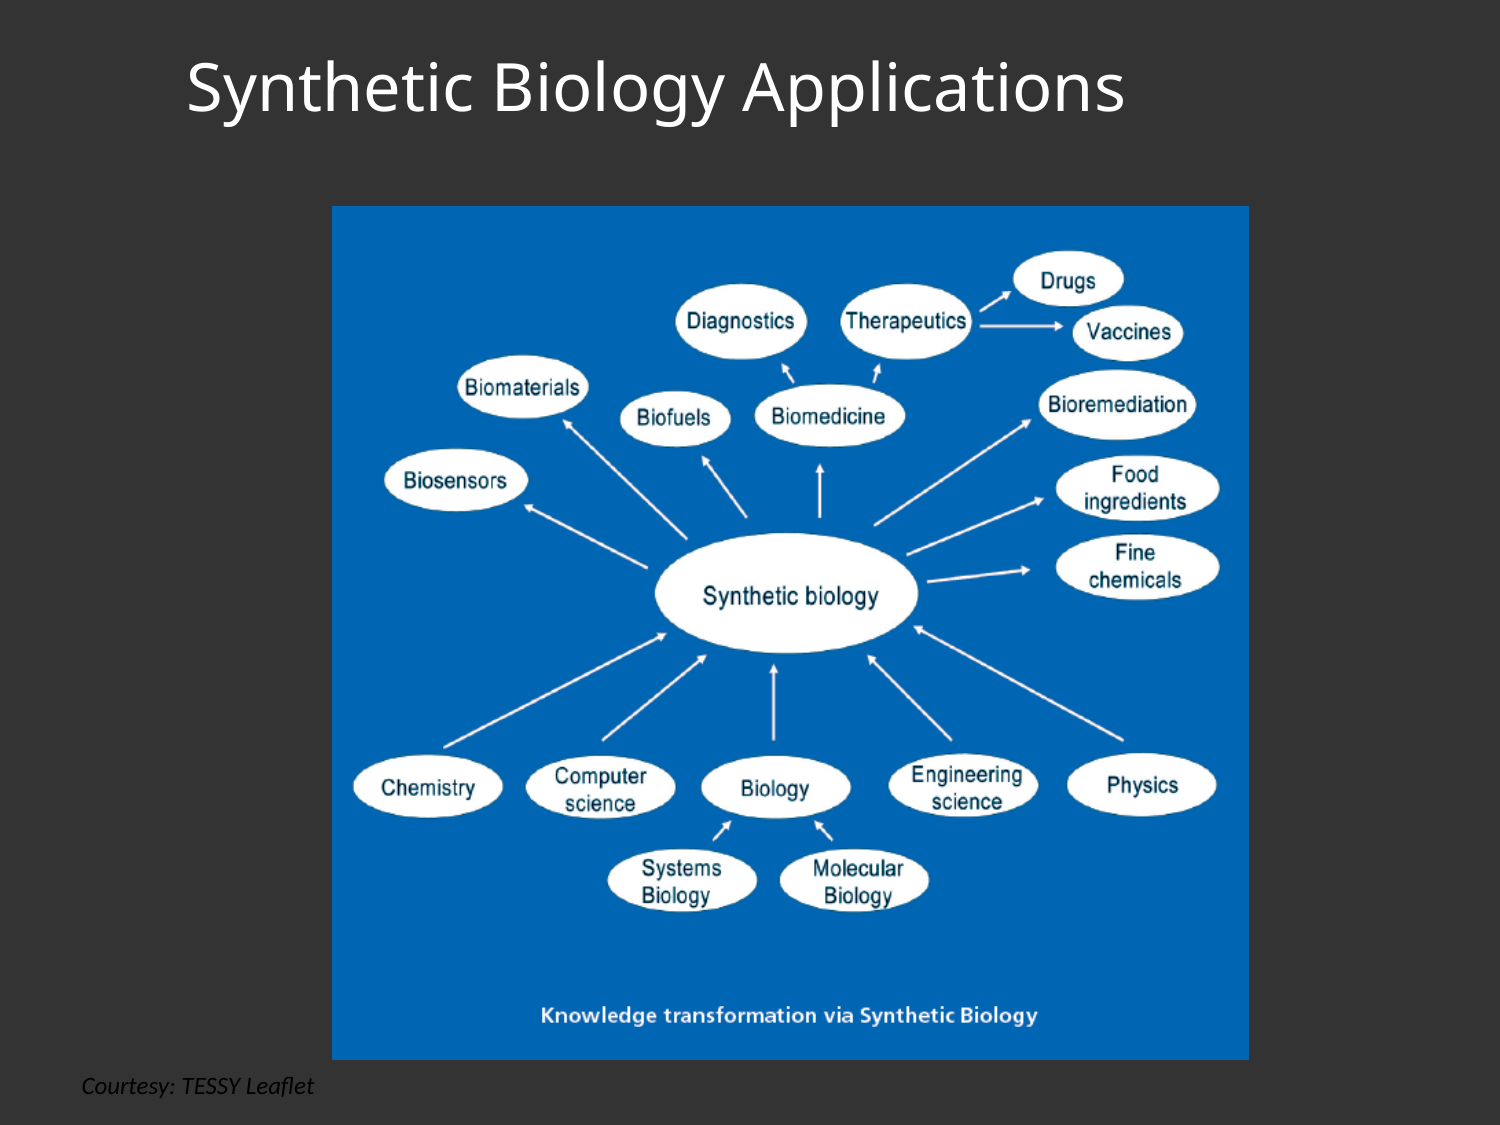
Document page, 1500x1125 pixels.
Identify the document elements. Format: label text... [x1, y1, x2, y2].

text_box Synthetic Biology Applications [172, 37, 1143, 133]
text_box Courtesy: TESSY Leaflet [66, 1061, 330, 1107]
picture [331, 206, 1250, 1060]
